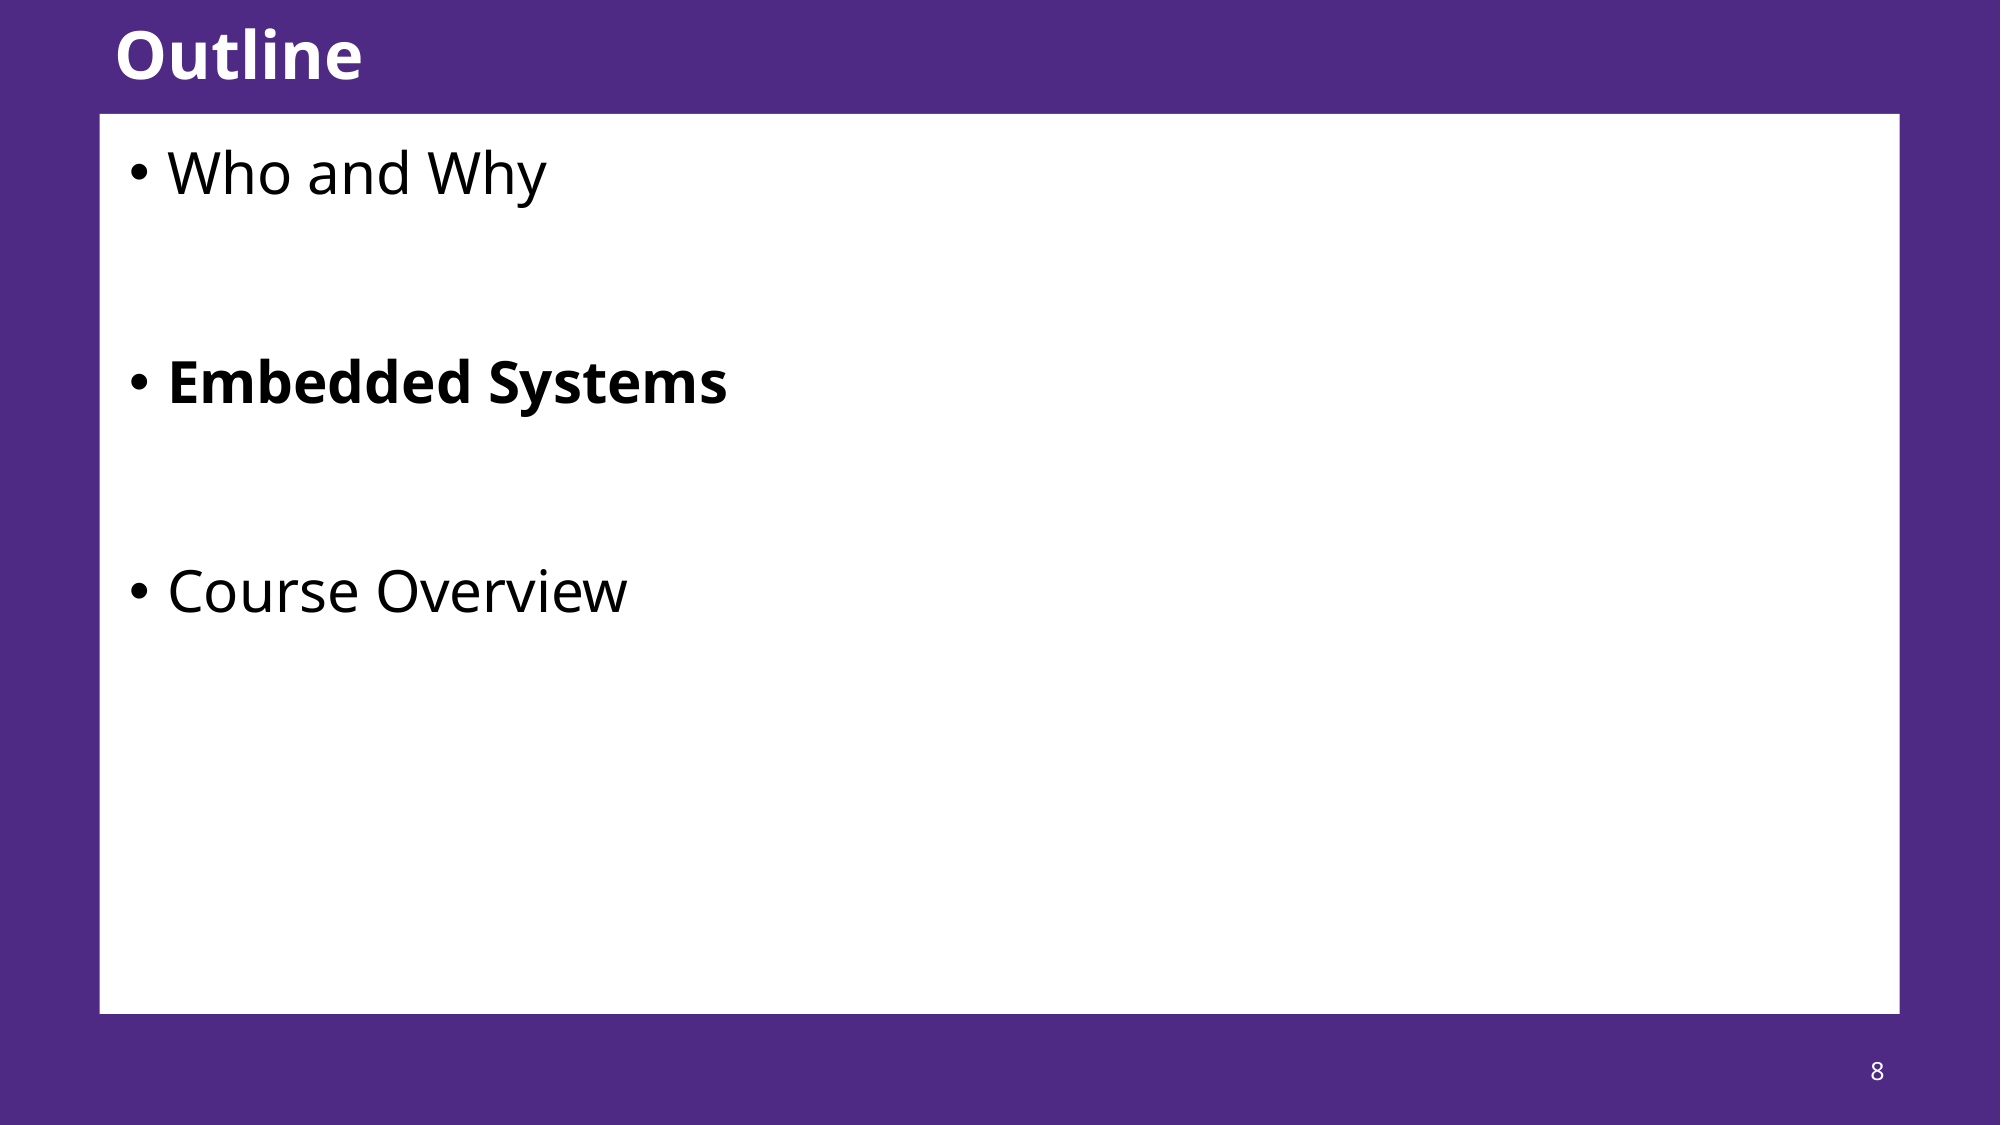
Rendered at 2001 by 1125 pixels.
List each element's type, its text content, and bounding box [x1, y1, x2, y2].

title Outline [99, 1, 1900, 114]
list Who and Why Embedded Systems Course Overview [99, 114, 1900, 1014]
slide_number 8 [1749, 1042, 1900, 1103]
